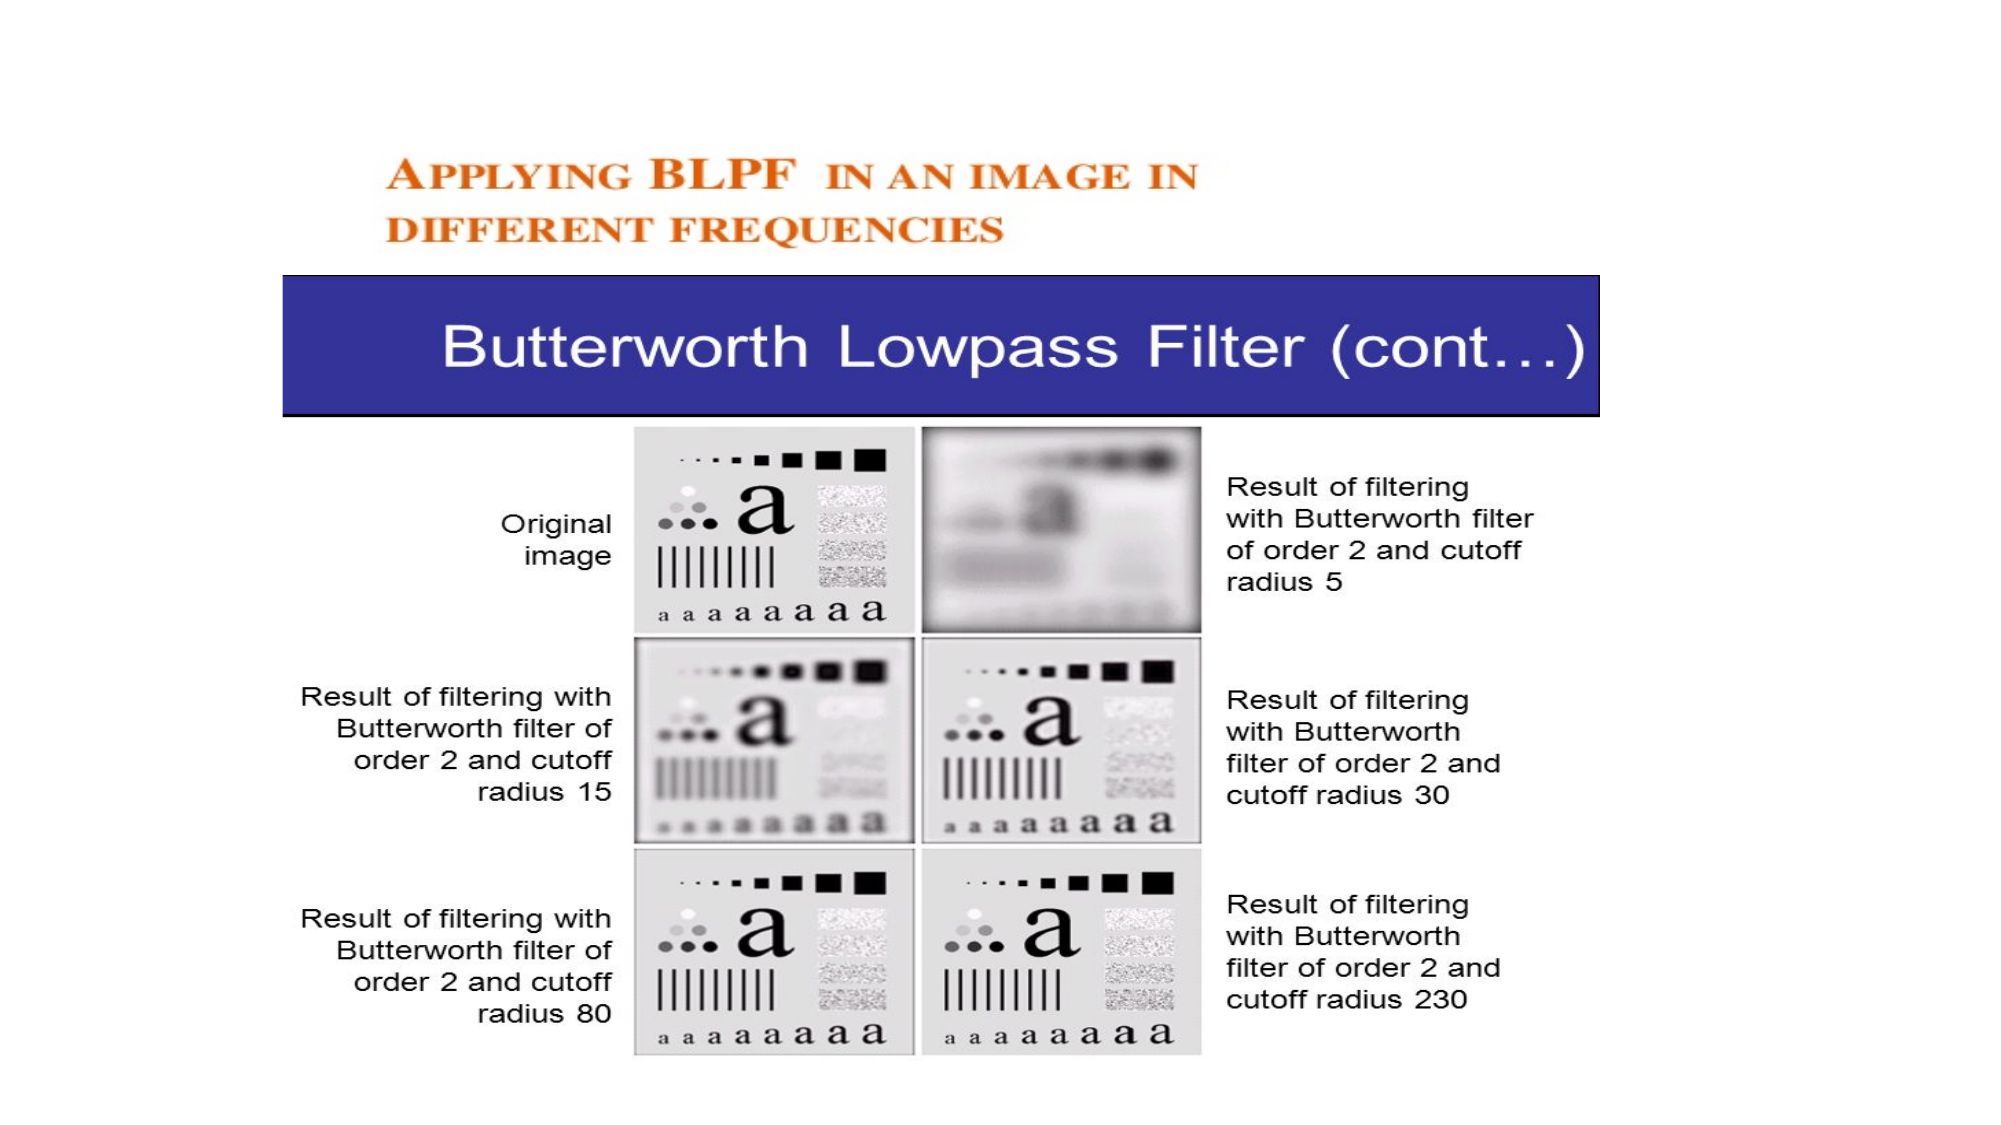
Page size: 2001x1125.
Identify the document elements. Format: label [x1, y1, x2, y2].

picture [282, 274, 1600, 1061]
picture [369, 103, 1500, 259]
